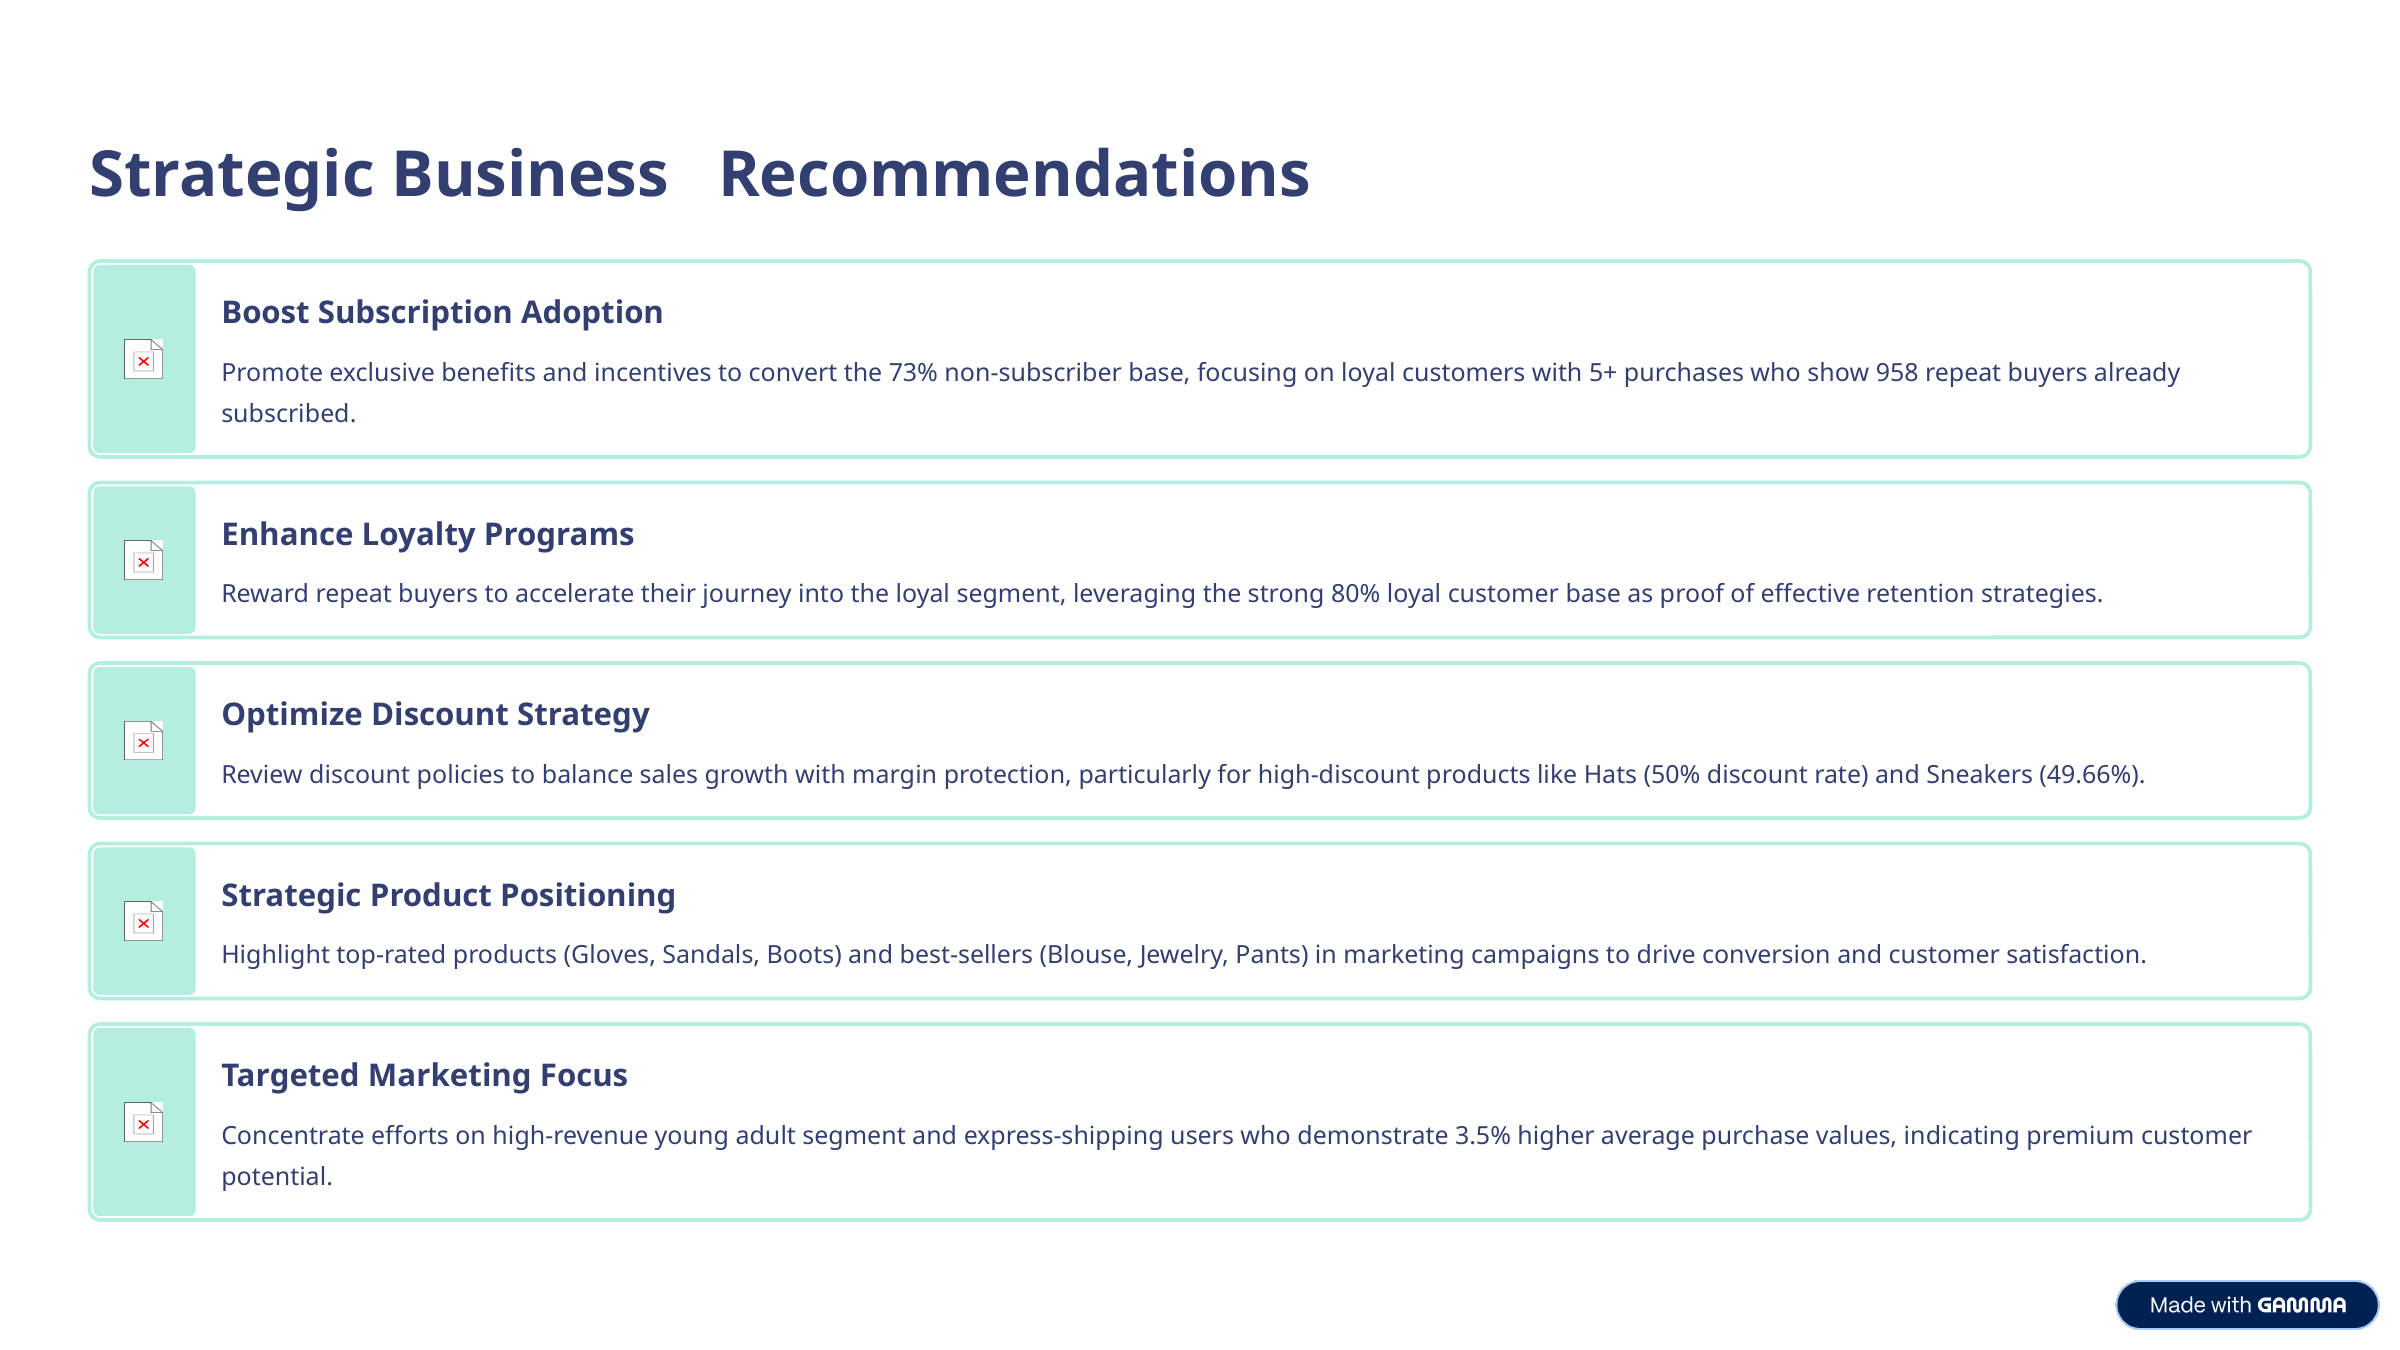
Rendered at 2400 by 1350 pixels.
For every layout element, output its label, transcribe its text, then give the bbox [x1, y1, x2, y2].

text_box Boost Subscription Adoption [221, 290, 804, 331]
picture [124, 1102, 163, 1142]
text_box [89, 663, 2311, 818]
picture [124, 339, 163, 379]
text_box Promote exclusive benefits and incentives to convert the 73% non-subscriber base, focusing on loyal customers with 5+ purchases who show 958 repeat buyers already subscribed. [221, 345, 2282, 428]
text_box Concentrate efforts on high-revenue young adult segment and express-shipping users who demonstrate 3.5% higher average purchase values, indicating premium customer potential. [221, 1108, 2282, 1191]
text_box [89, 843, 2311, 999]
text_box [93, 847, 196, 995]
text_box [93, 264, 196, 454]
picture [124, 901, 163, 941]
text_box Reward repeat buyers to accelerate their journey into the loyal segment, leveraging the strong 80% loyal customer base as proof of effective retention strategies. [221, 567, 2282, 609]
text_box Strategic Business Recommendations [89, 129, 1668, 210]
text_box Highlight top-rated products (Gloves, Sandals, Boots) and best-sellers (Blouse, Jewelry, Pants) in marketing campaigns to drive conversion and customer satisfaction. [221, 928, 2282, 970]
text_box Review discount policies to balance sales growth with margin protection, particularly for high-discount products like Hats (50% discount rate) and Sneakers (49.66%). [221, 747, 2282, 789]
text_box [93, 1027, 196, 1217]
text_box Optimize Discount Strategy [221, 692, 782, 733]
text_box Strategic Product Positioning [221, 872, 819, 913]
text_box [89, 1024, 2311, 1221]
text_box [89, 261, 2311, 457]
picture [2106, 1271, 2389, 1339]
picture [124, 721, 163, 760]
text_box [89, 482, 2311, 638]
text_box Targeted Marketing Focus [221, 1053, 754, 1094]
picture [124, 540, 163, 580]
text_box [93, 666, 196, 815]
text_box [93, 486, 196, 634]
text_box Enhance Loyalty Programs [221, 511, 764, 552]
